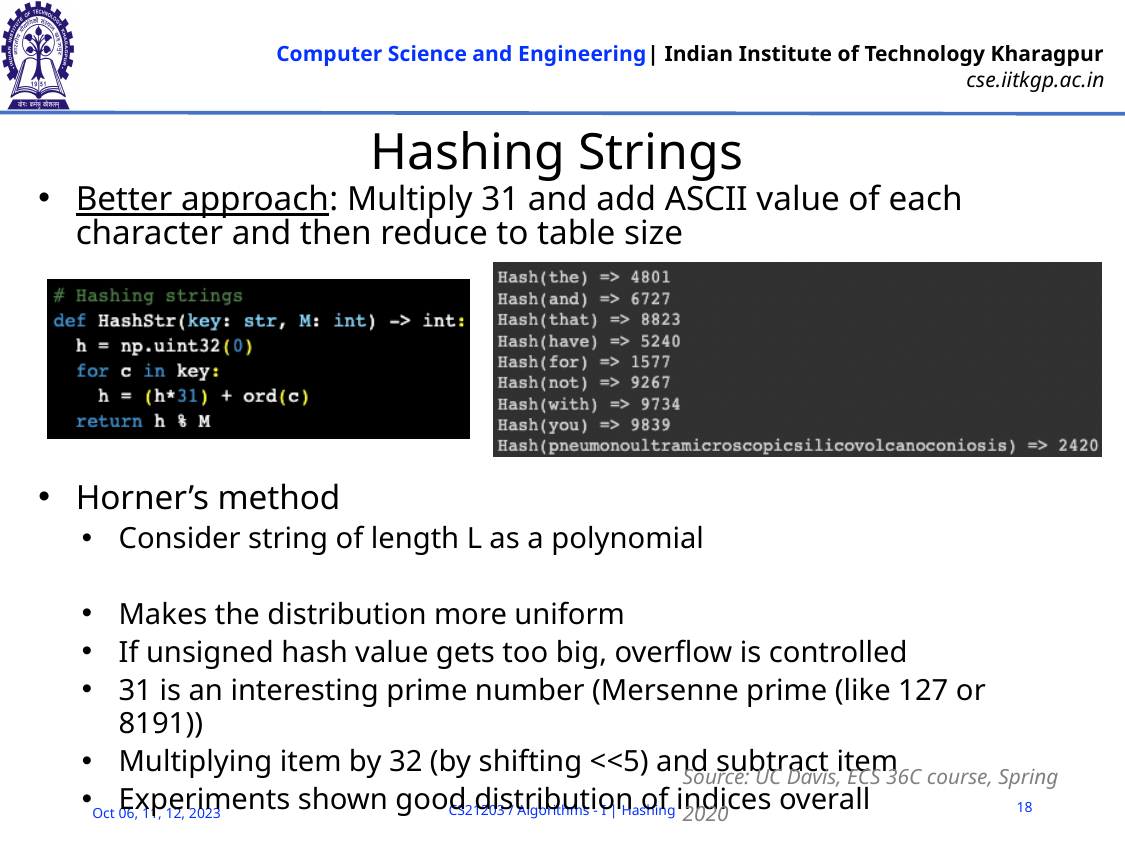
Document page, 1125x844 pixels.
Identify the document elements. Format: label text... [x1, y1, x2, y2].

footer CS21203 / Algorithms - I | Hashing [185, 787, 940, 833]
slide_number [77, 798, 274, 844]
title Hashing Strings [35, 78, 1078, 221]
picture [1, 1, 74, 110]
picture [47, 279, 470, 439]
text_box Source: UC Davis, ECS 36C course, Spring 2020 [668, 775, 1121, 802]
slide_number 18 [992, 802, 1048, 831]
picture [493, 262, 1102, 457]
